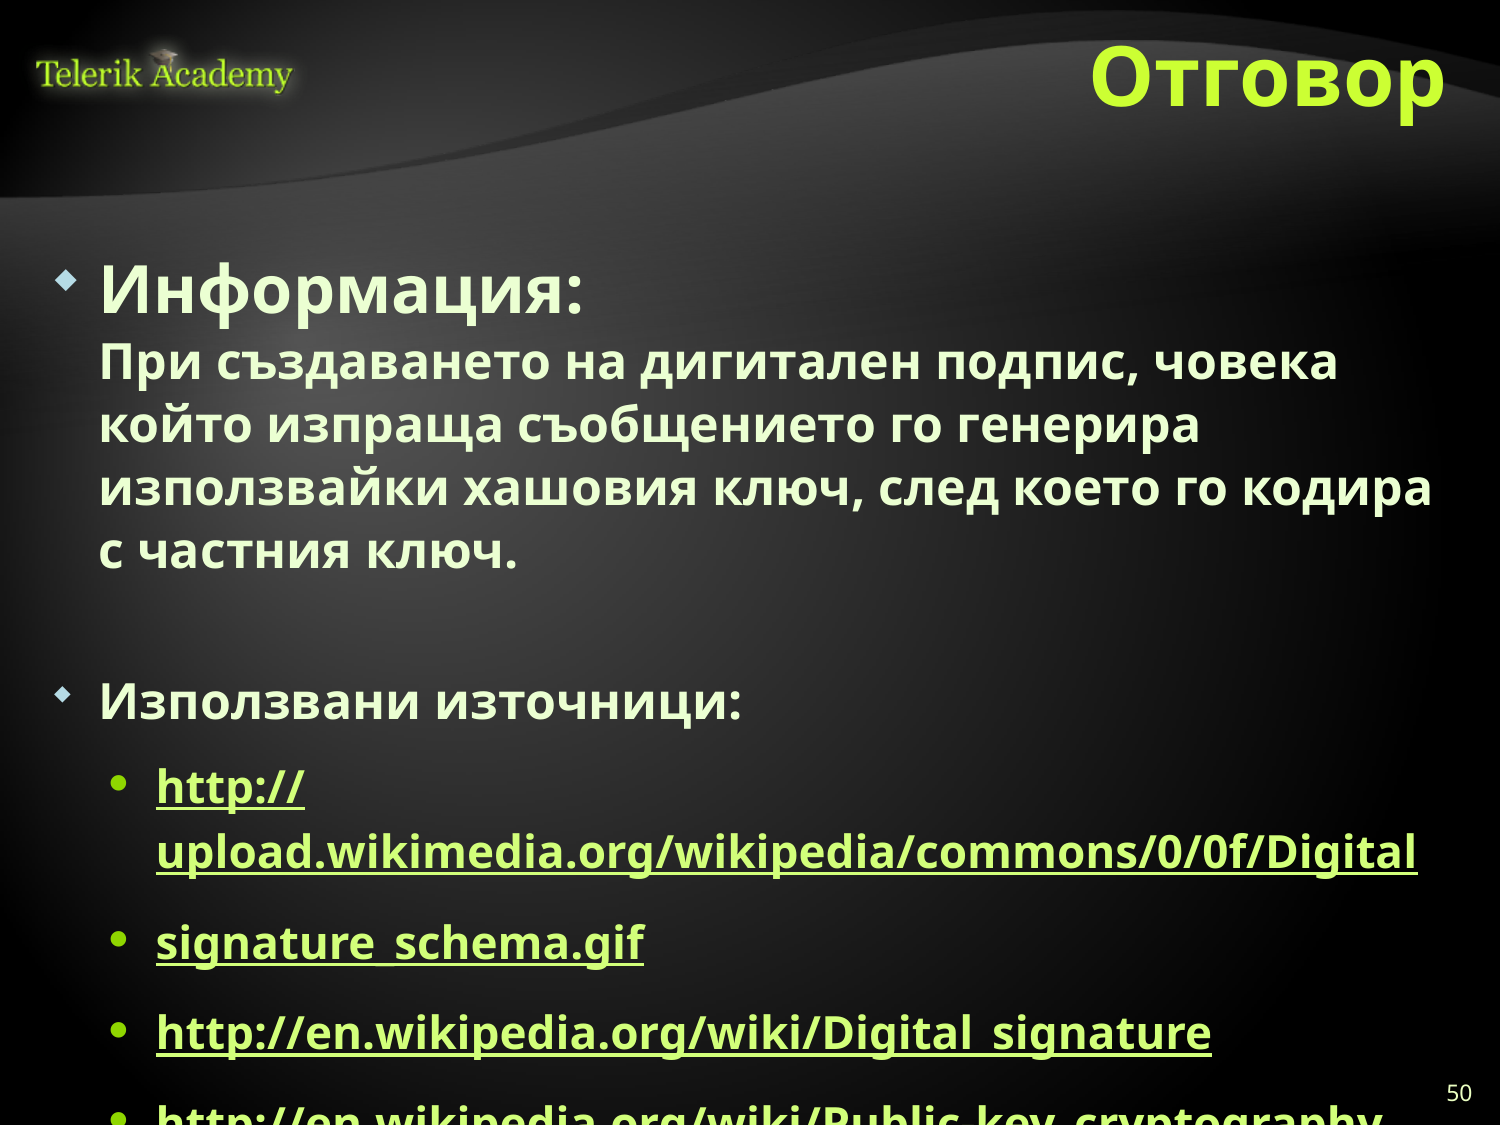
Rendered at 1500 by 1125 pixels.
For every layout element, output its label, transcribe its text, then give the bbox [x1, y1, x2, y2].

slide_number 50 [1412, 1074, 1488, 1113]
list Информация: При създаването на дигитален подпис, човека който изпраща съобщението го генерира използвайки хашовия ключ, след което го кодира с частния ключ. Използвани източници: http://upload.wikimedia.org/wikipedia/commons/0/0f/Digital signature_schema.gif http://en.wikipedia.org/wiki/Digital_signature http://en.wikipedia.org/wiki/Public-key_cryptography http://en.wikipedia.org/wiki/Hash_function [37, 149, 1463, 1100]
title Отговор [300, 12, 1463, 149]
picture [0, 0, 1500, 1125]
